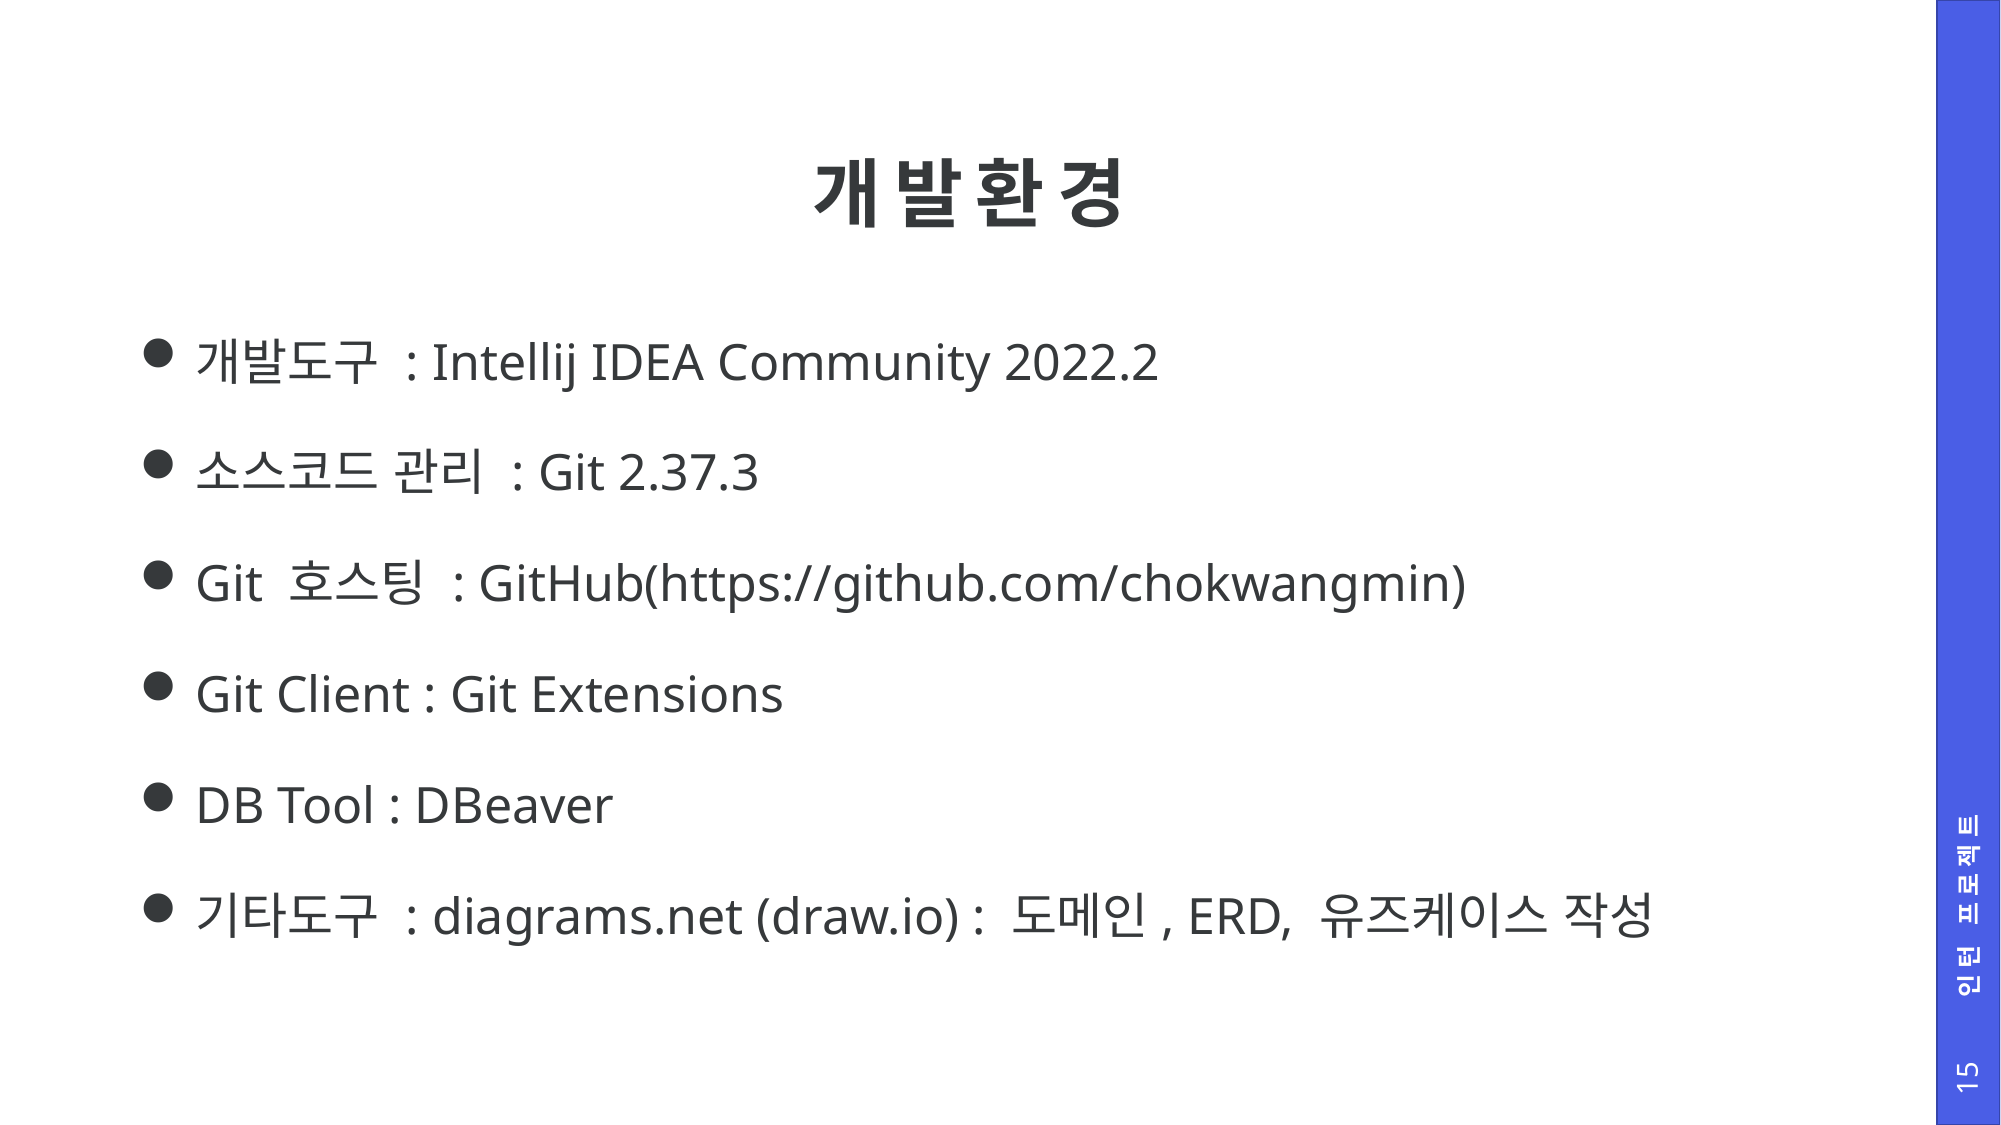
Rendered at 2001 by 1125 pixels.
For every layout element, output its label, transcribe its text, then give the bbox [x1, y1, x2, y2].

slide_number 15 [1937, 1032, 2000, 1125]
list 개발도구 : Intellij IDEA Community 2022.2 소스코드 관리 : Git 2.37.3 Git 호스팅 : GitHub(https://github.com/chokwangmin) Git Client : Git Extensions DB Tool : DBeaver 기타도구 : diagrams.net (draw.io) : 도메인, ERD, 유즈케이스 작성 [139, 299, 1801, 1014]
title 개발환경 [139, 143, 1800, 251]
footer 인턴 프로젝트 [1937, 0, 2000, 1032]
